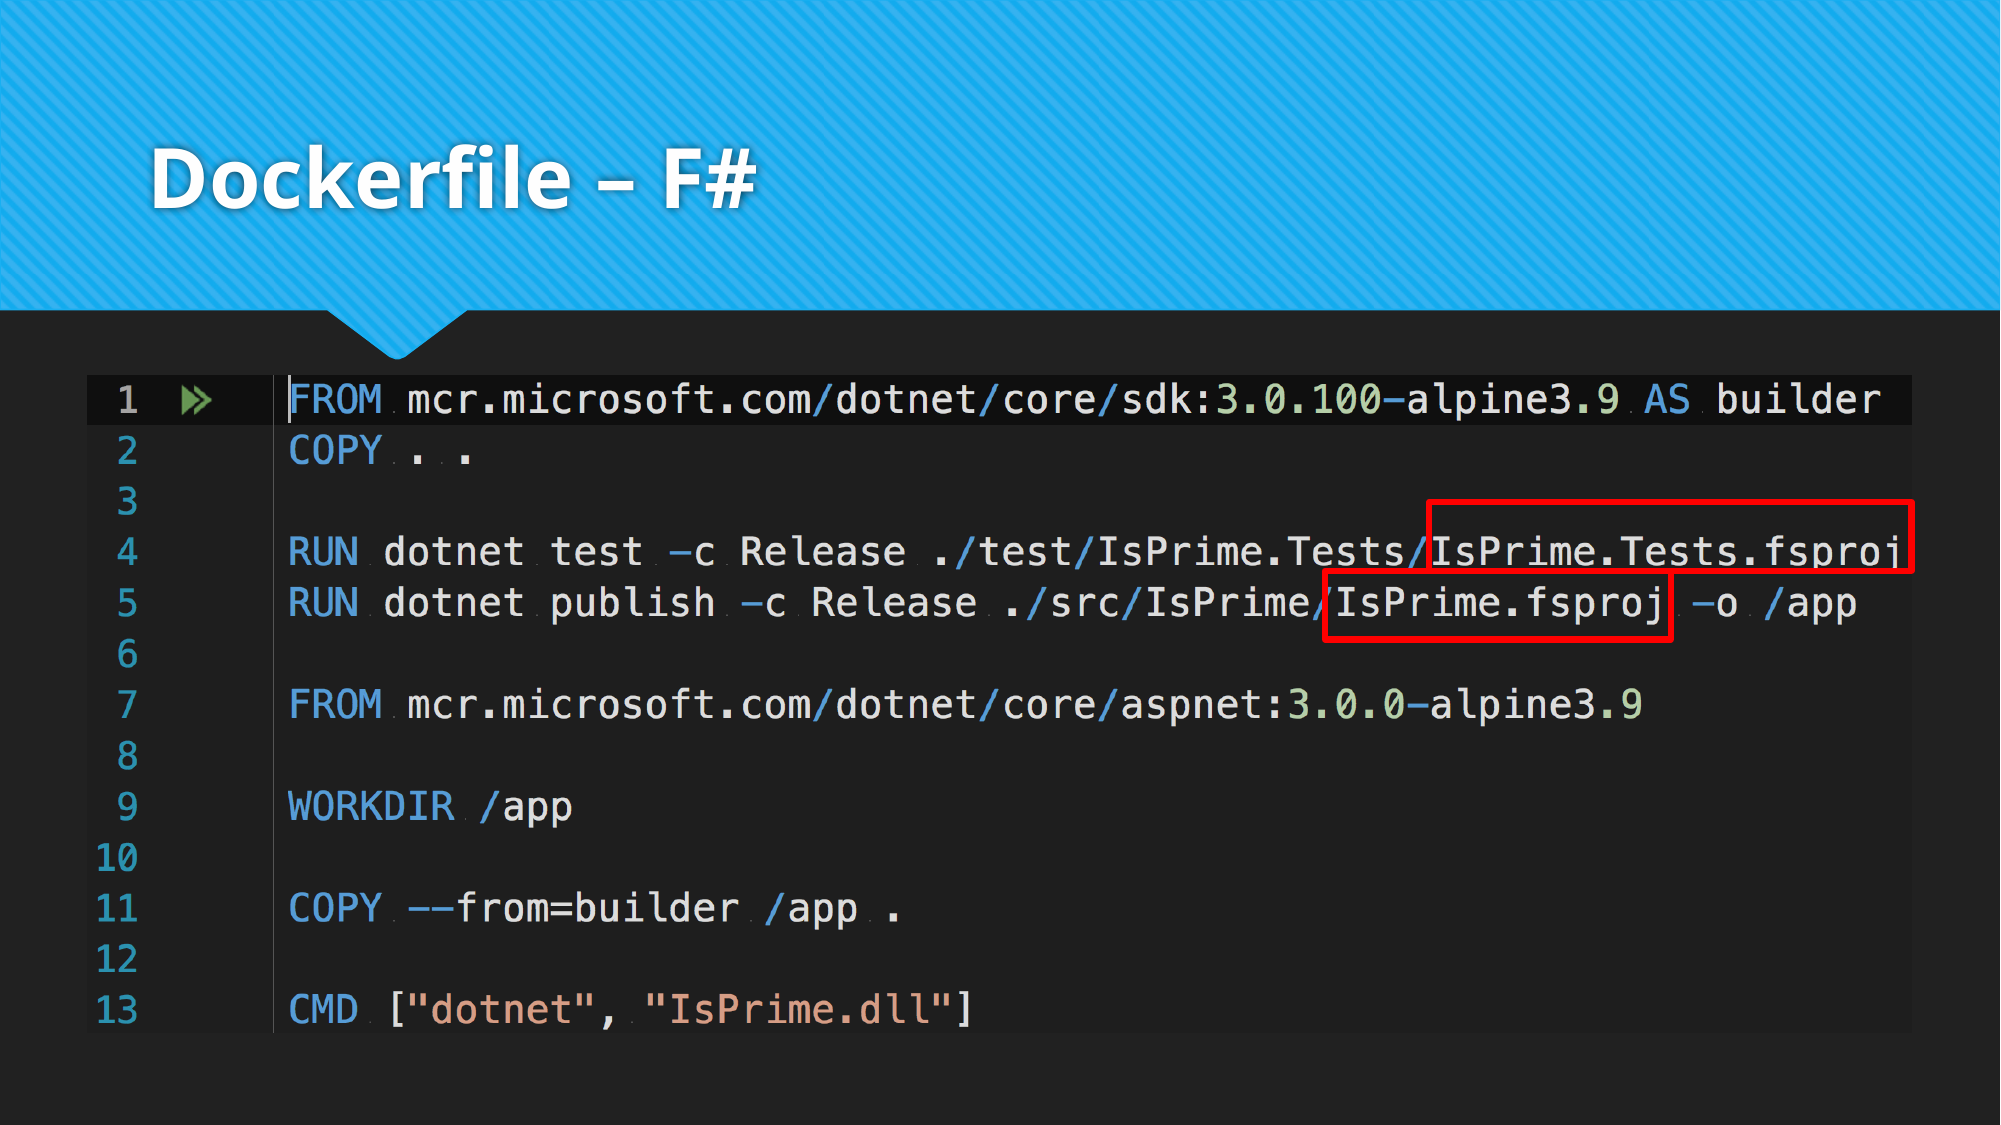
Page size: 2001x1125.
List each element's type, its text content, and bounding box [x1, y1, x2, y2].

picture [87, 375, 1912, 1033]
title Dockerfile – F# [132, 73, 1868, 233]
